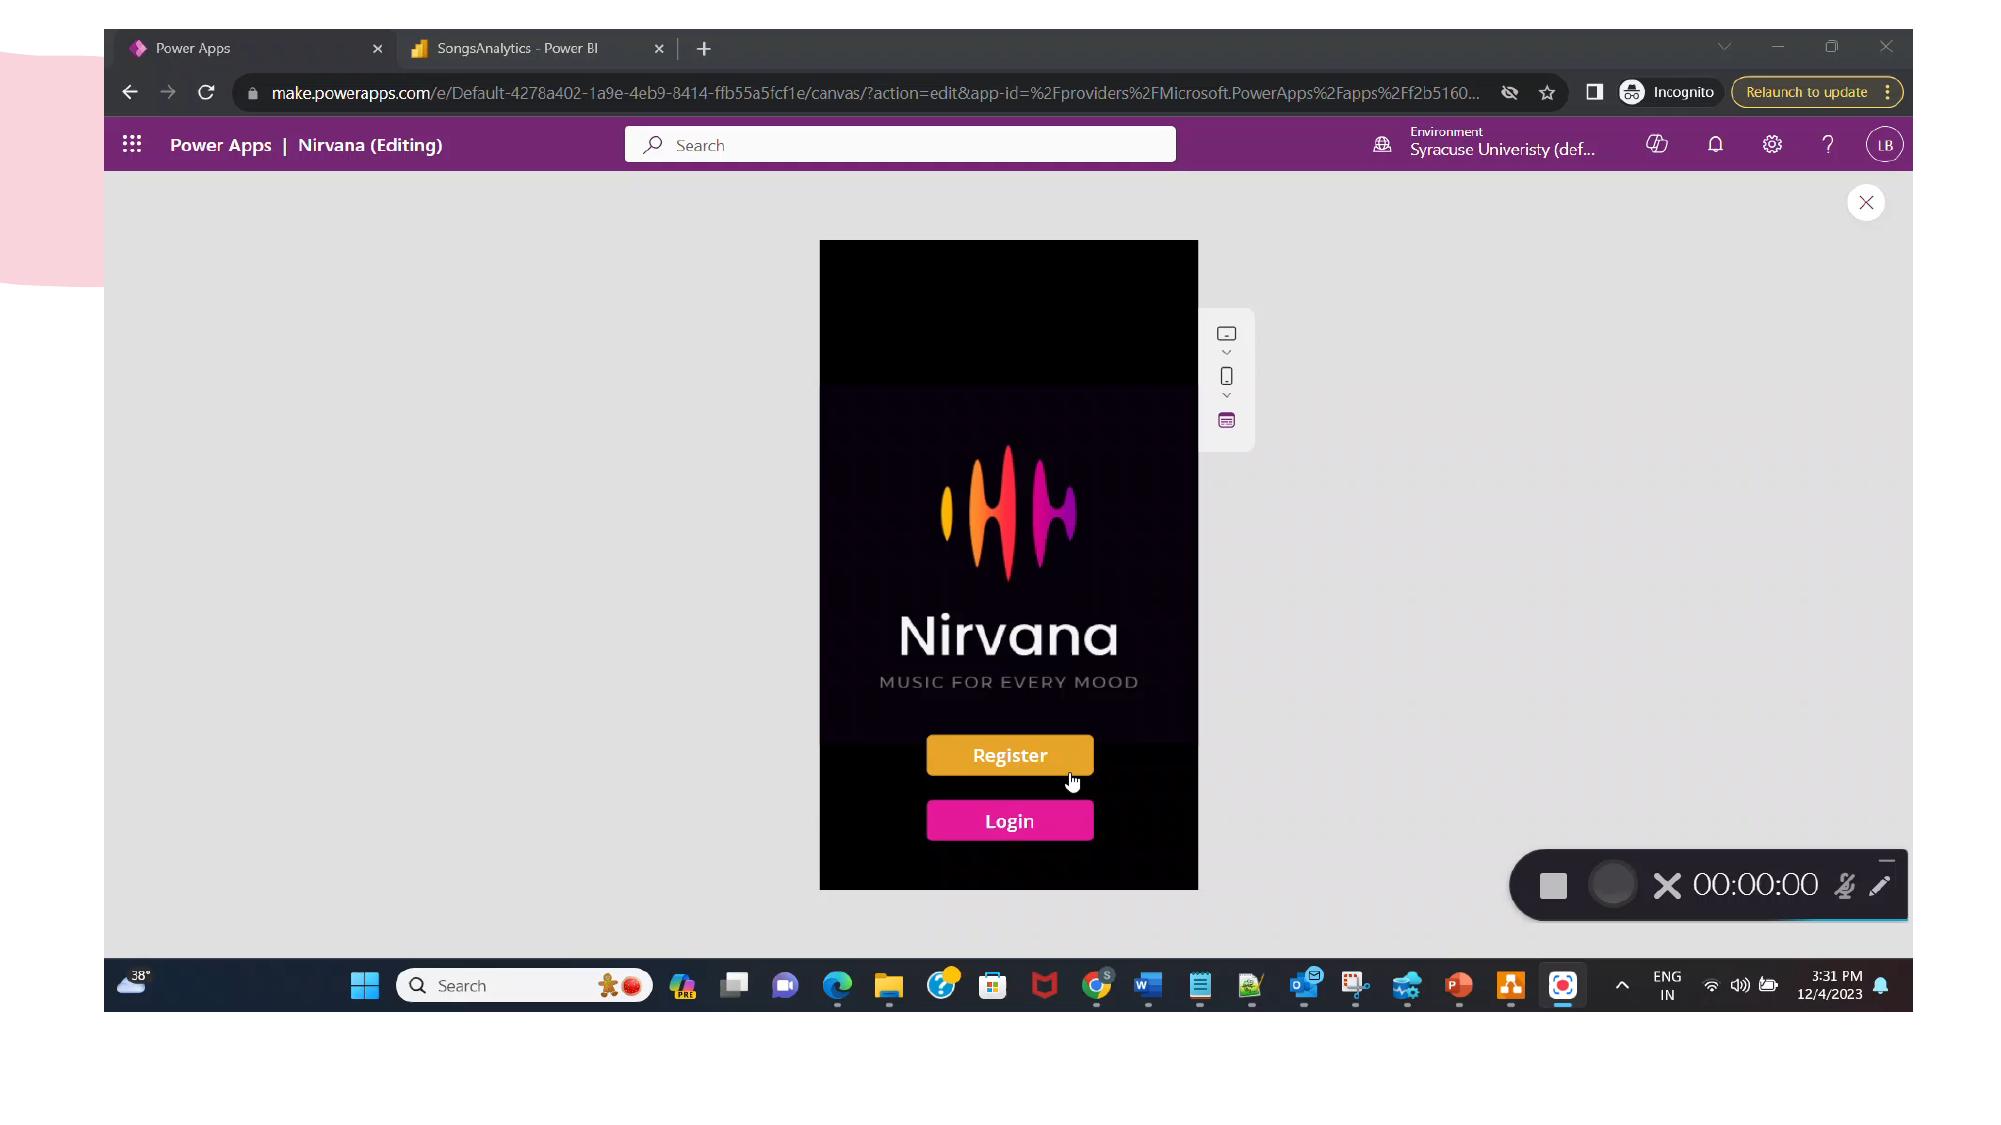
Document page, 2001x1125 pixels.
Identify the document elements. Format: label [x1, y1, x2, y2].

list [103, 28, 1914, 1013]
